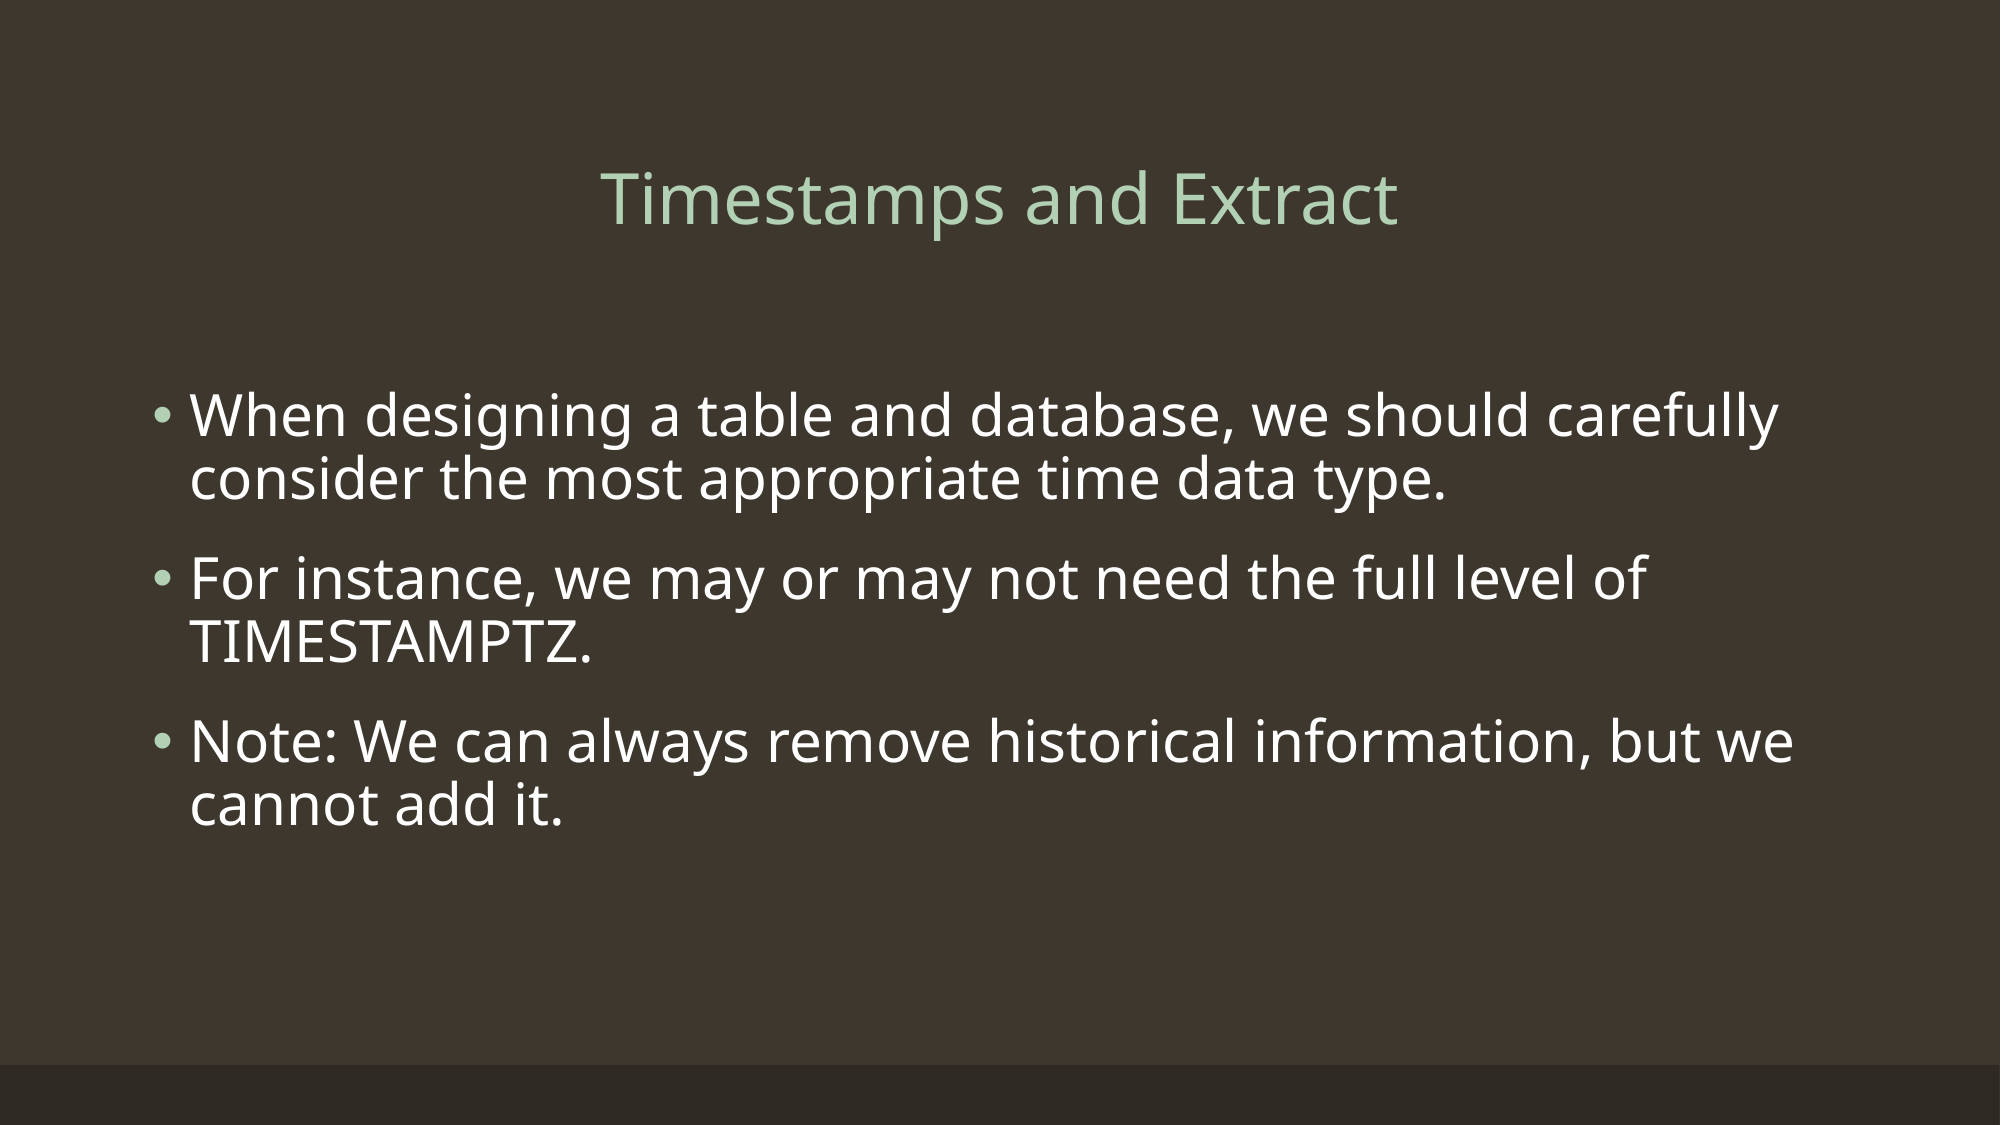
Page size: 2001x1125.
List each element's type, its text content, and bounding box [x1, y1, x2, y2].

list When designing a table and database, we should carefully consider the most appropriate time data type. For instance, we may or may not need the full level of TIMESTAMPTZ. Note: We can always remove historical information, but we cannot add it. [137, 299, 1863, 1014]
title Timestamps and Extract [137, 59, 1863, 248]
